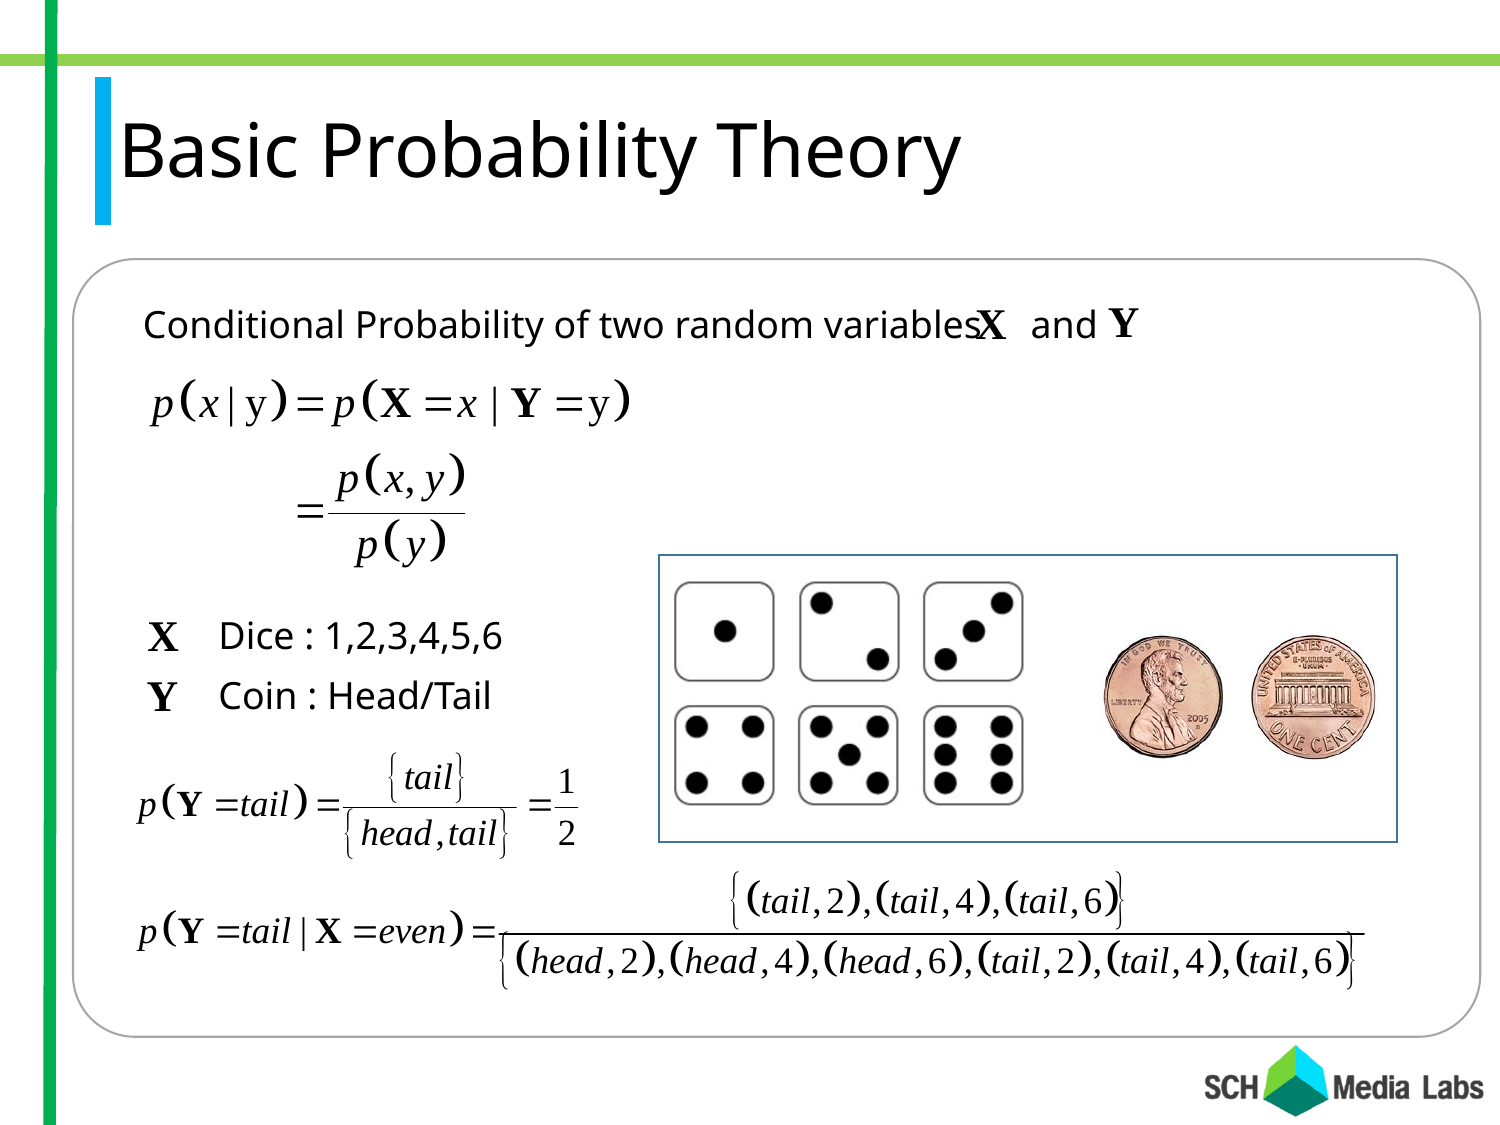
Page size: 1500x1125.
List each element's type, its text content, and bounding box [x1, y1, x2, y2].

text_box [140, 670, 188, 719]
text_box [139, 611, 188, 660]
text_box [967, 298, 1016, 347]
text_box Coin : Head/Tail [203, 664, 658, 725]
picture [1186, 1038, 1500, 1125]
text_box Conditional Probability of two random variables and [128, 293, 1257, 354]
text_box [127, 752, 587, 866]
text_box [139, 371, 636, 584]
text_box Dice : 1,2,3,4,5,6 [203, 604, 658, 664]
picture [667, 573, 1032, 819]
text_box [658, 554, 1398, 843]
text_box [1101, 297, 1149, 346]
title Basic Probability Theory [103, 71, 1397, 236]
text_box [128, 871, 1372, 997]
picture [1094, 625, 1386, 767]
